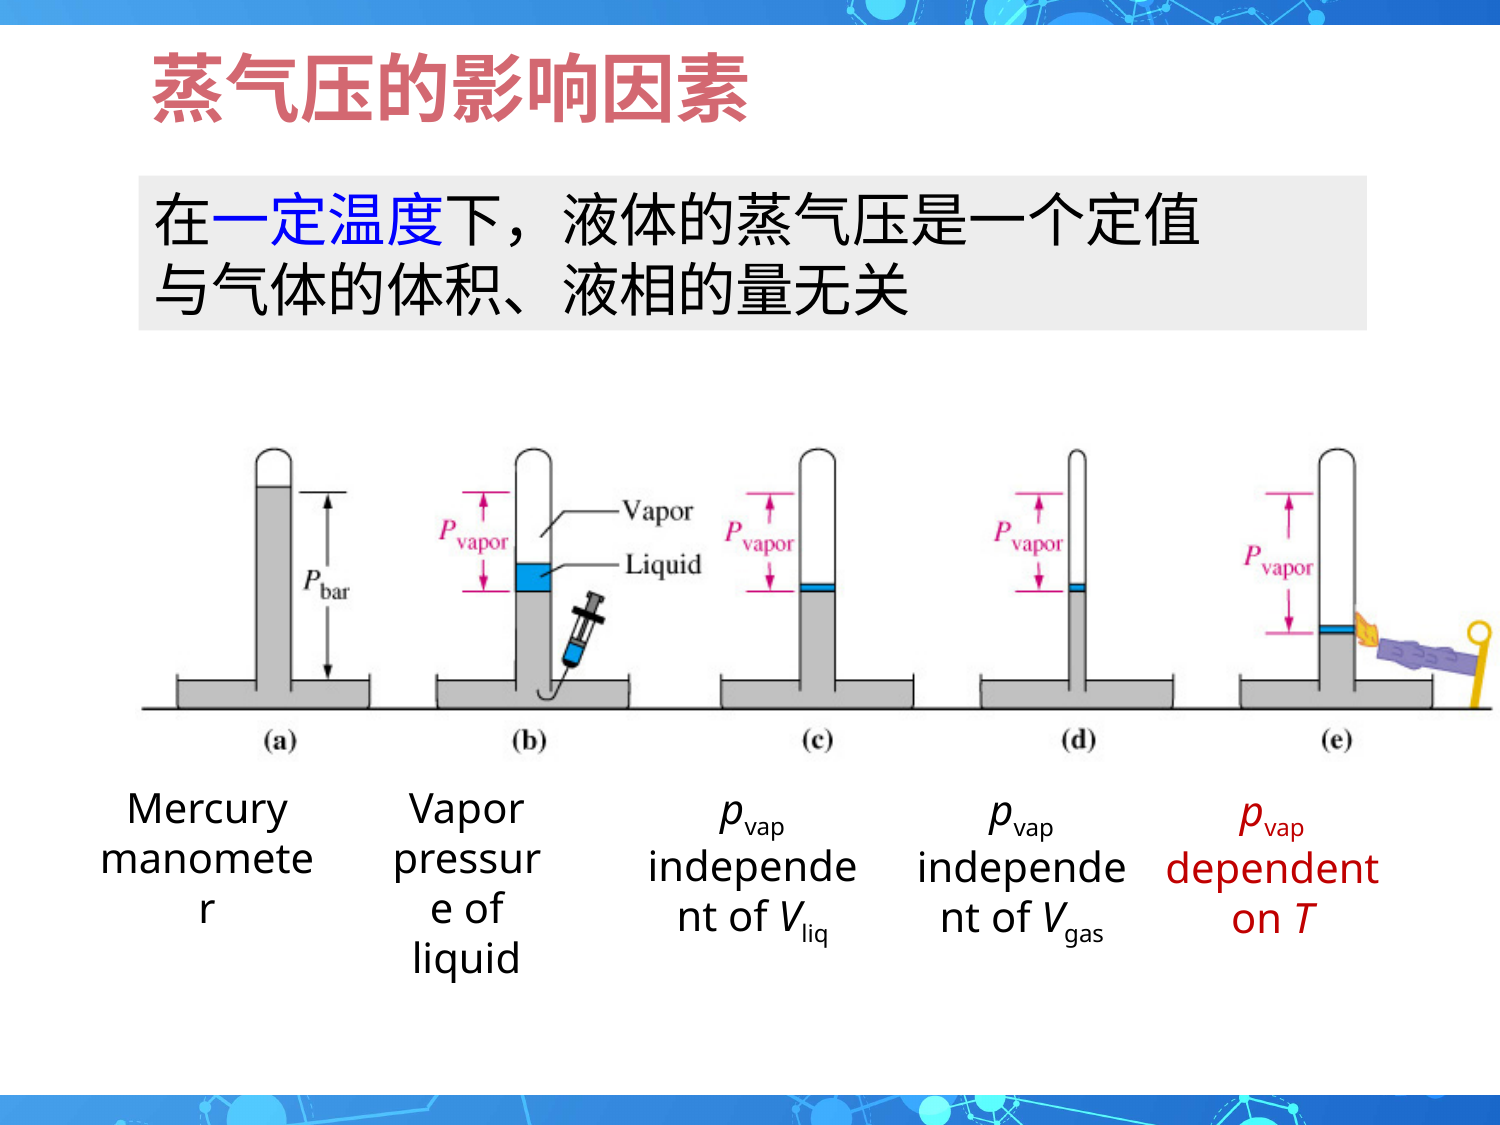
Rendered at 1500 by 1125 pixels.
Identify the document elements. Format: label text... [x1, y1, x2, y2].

text_box pvap independent of Vliq [622, 775, 884, 955]
text_box pvap independent of Vgas [891, 776, 1153, 955]
text_box Vapor pressure of liquid [369, 774, 565, 990]
picture [0, 0, 1500, 25]
text_box Mercury manometer [76, 774, 338, 939]
text_box pvap dependent on T [1142, 777, 1403, 949]
text_box 在一定温度下，液体的蒸气压是一个定值 与气体的体积、液相的量无关 [138, 175, 1367, 331]
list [135, 420, 1500, 767]
title 蒸气压的影响因素 [135, 36, 1397, 149]
picture [0, 1095, 1500, 1125]
